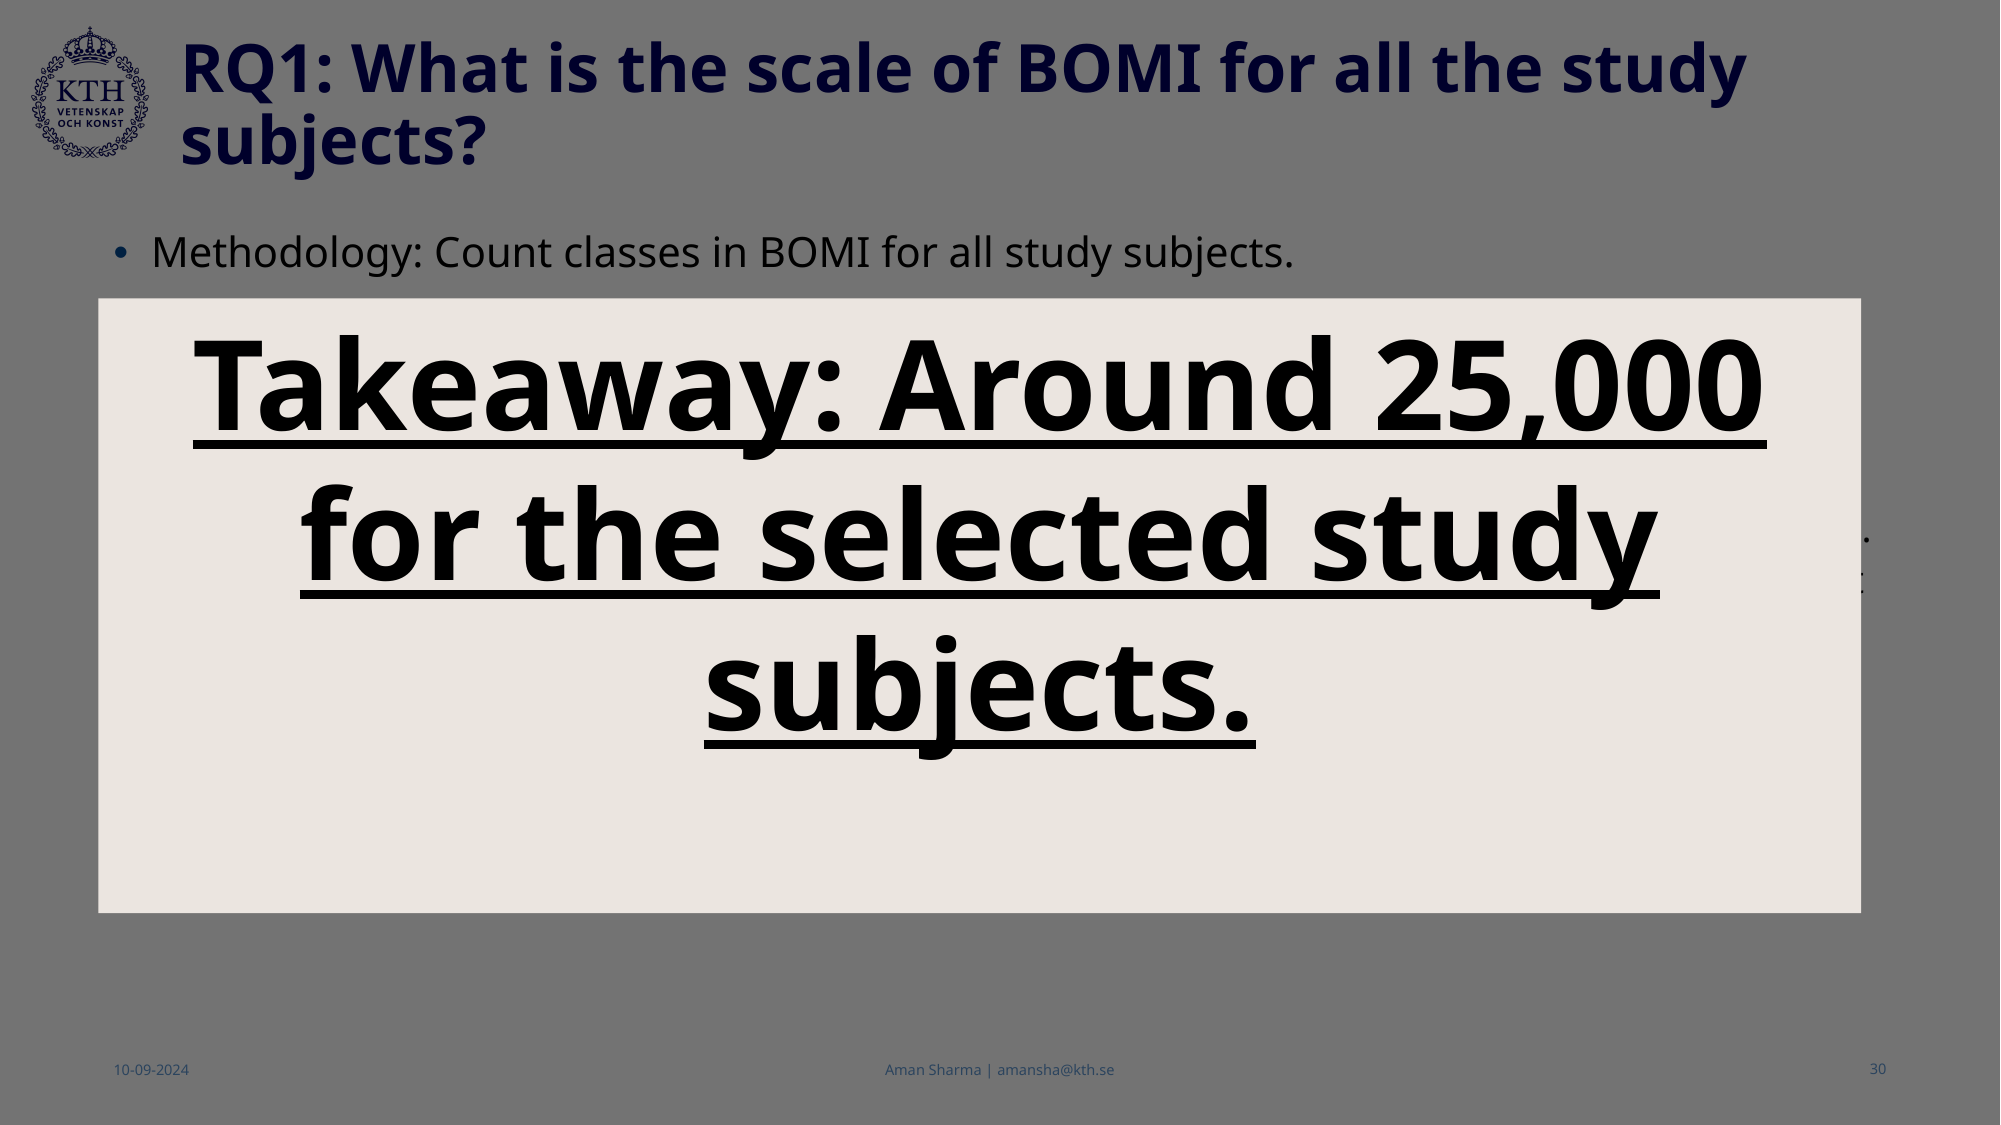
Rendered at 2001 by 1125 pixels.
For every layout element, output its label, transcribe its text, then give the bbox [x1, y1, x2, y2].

text_box [0, 0, 2000, 1125]
text_box Takeaway: Around 25,000 for the selected study subjects. [98, 298, 1862, 914]
